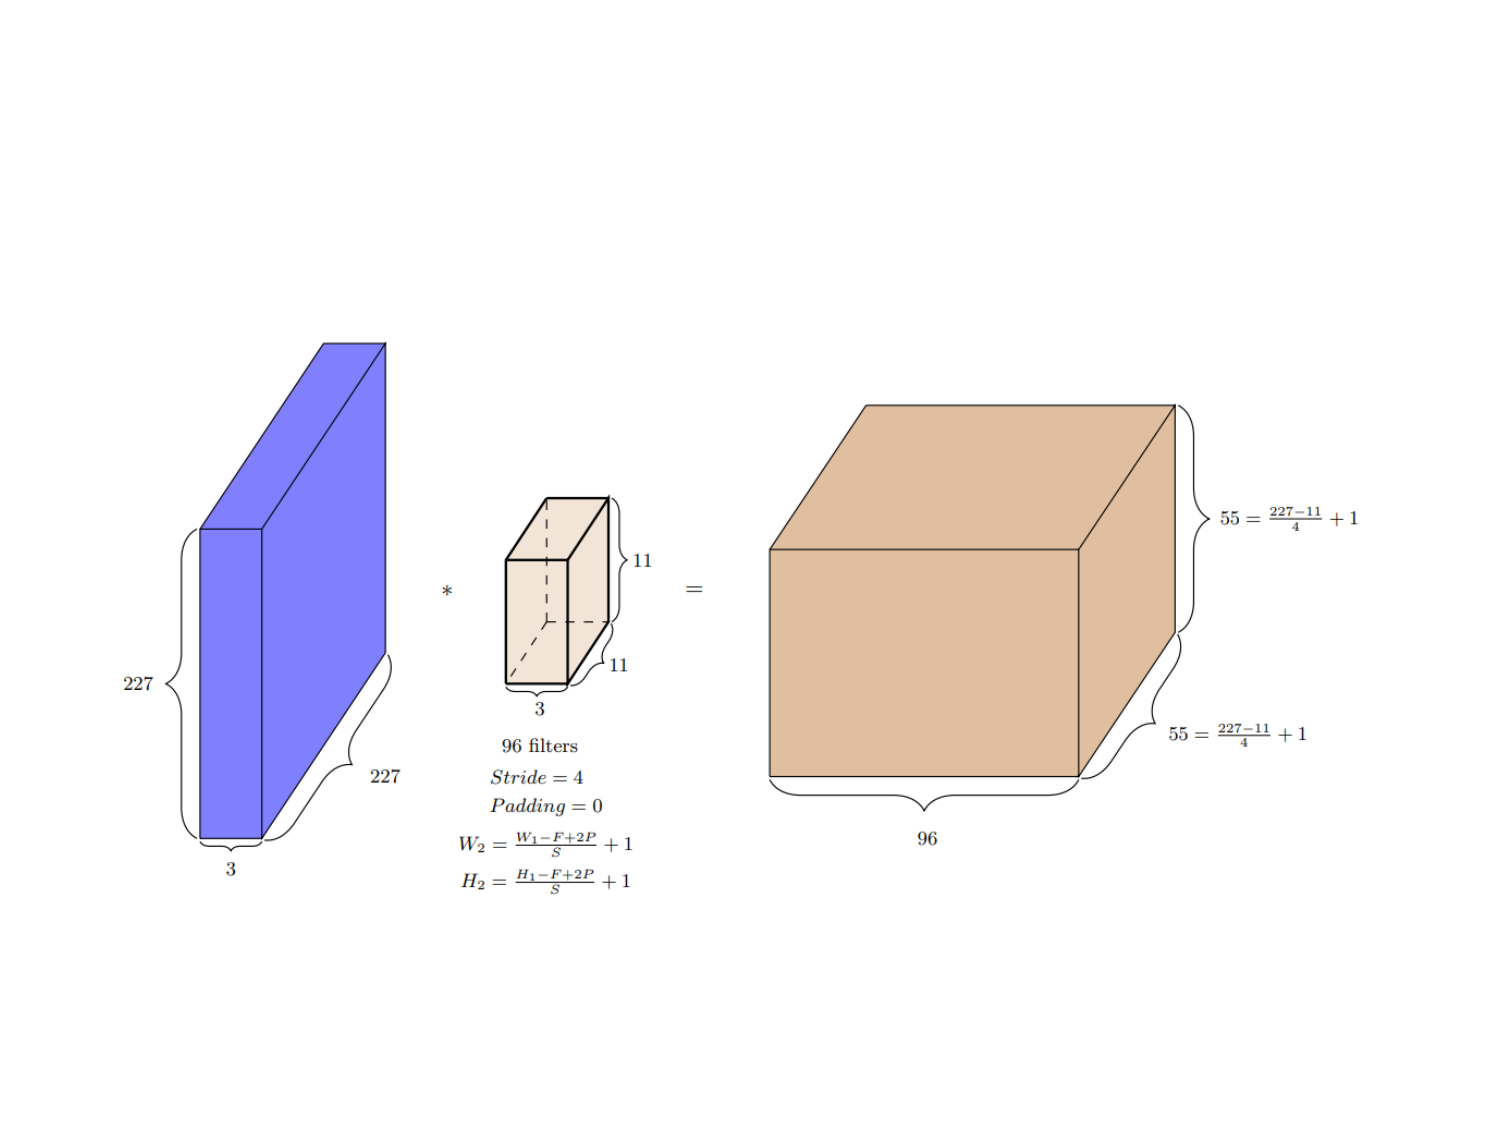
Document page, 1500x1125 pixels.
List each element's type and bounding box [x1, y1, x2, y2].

picture [100, 325, 1374, 909]
